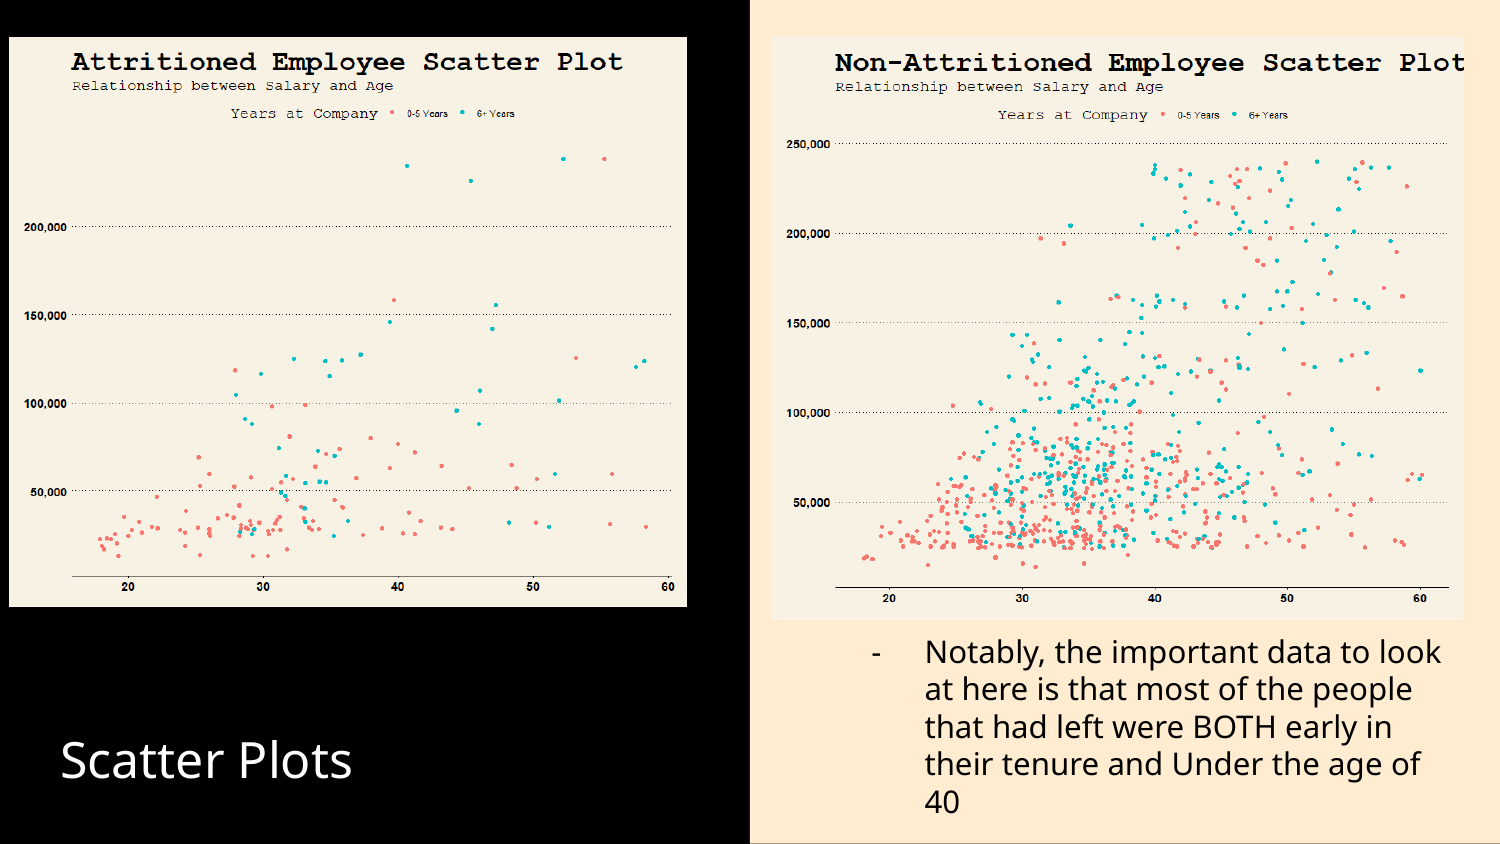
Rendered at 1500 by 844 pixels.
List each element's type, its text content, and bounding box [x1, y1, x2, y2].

list Notably, the important data to look at here is that most of the people that had left were BOTH early in their tenure and Under the age of 40 [834, 648, 1464, 804]
picture [771, 37, 1465, 620]
picture [9, 37, 688, 607]
title Scatter Plots [45, 708, 548, 804]
